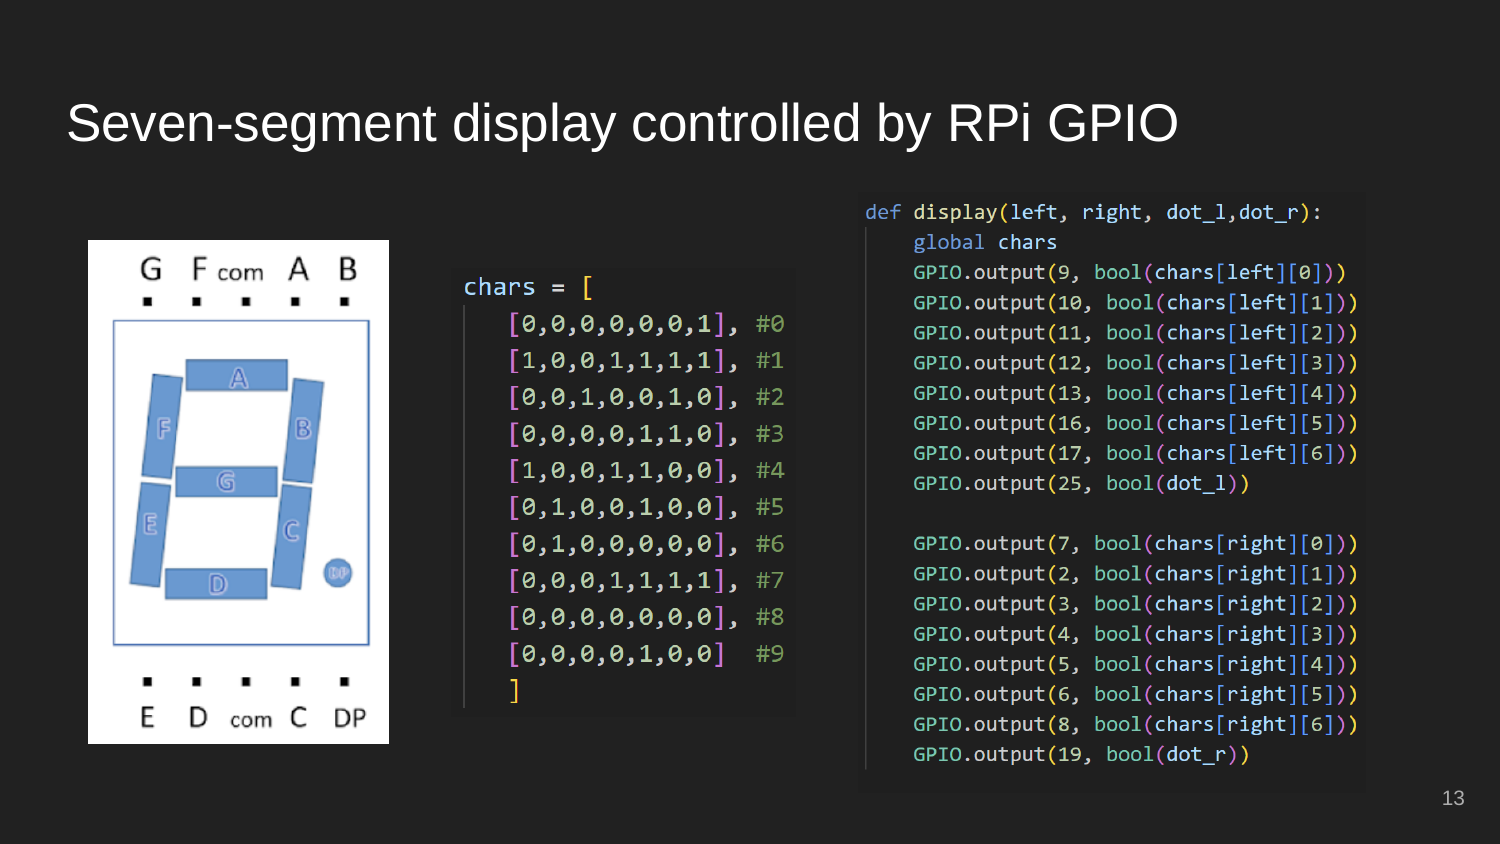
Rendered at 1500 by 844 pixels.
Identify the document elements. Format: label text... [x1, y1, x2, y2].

picture [858, 192, 1366, 793]
picture [450, 268, 796, 717]
picture [88, 240, 389, 745]
title Seven-segment display controlled by RPi GPIO [51, 72, 1449, 167]
slide_number ‹#› [1389, 764, 1480, 830]
